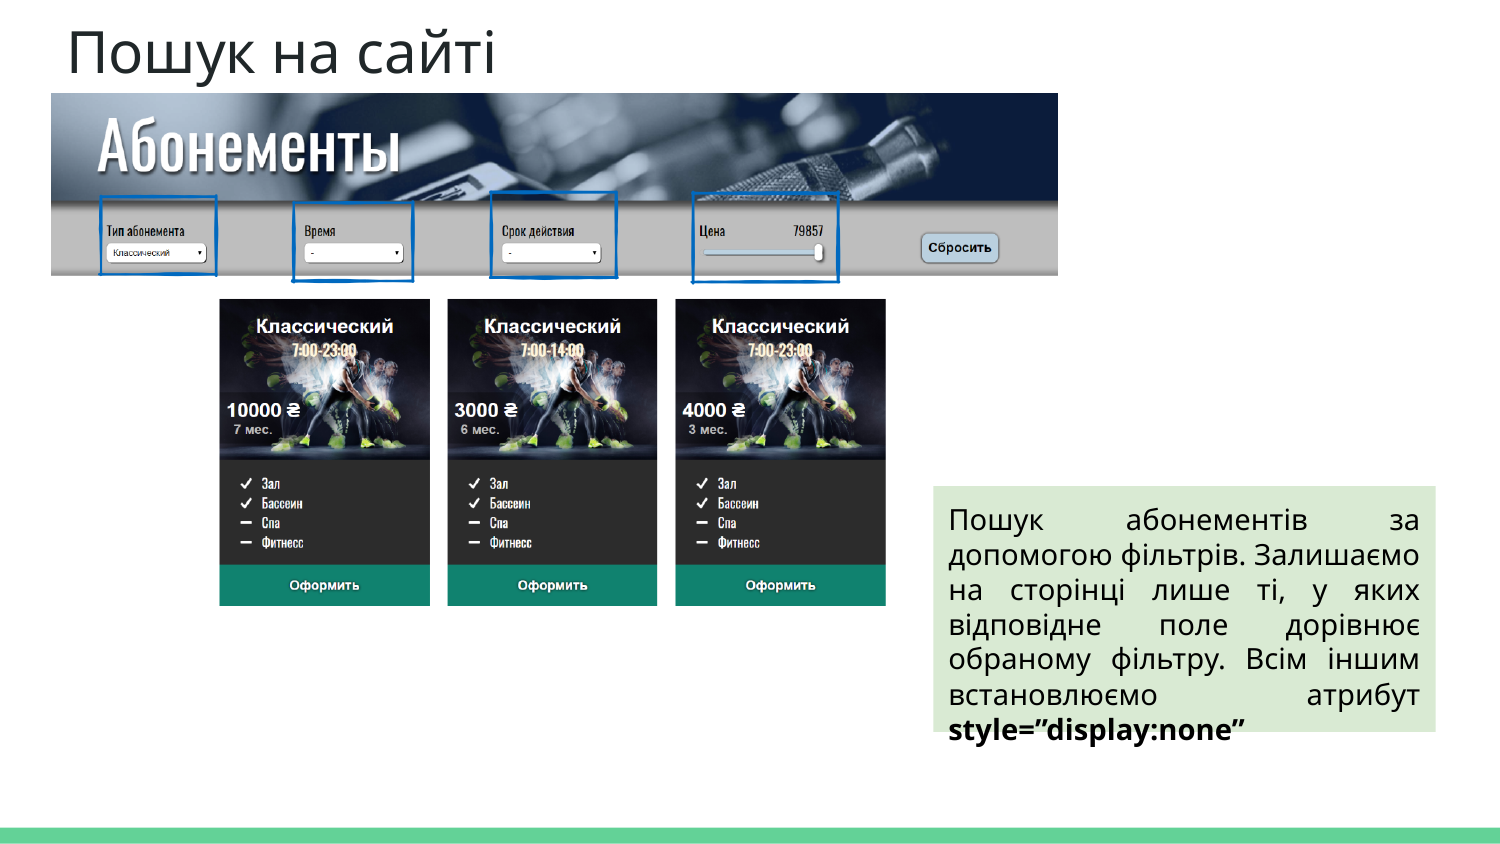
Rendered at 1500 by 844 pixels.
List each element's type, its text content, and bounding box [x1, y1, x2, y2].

text_box Пошук абонементів за допомогою фільтрів. Залишаємо на сторінці лише ті, у яких відповідне поле дорівнює обраному фільтру. Всім іншим встановлюємо атрибут style=”display:none” [933, 486, 1436, 732]
picture [50, 93, 1059, 625]
title Пошук на сайті [51, 0, 1449, 94]
